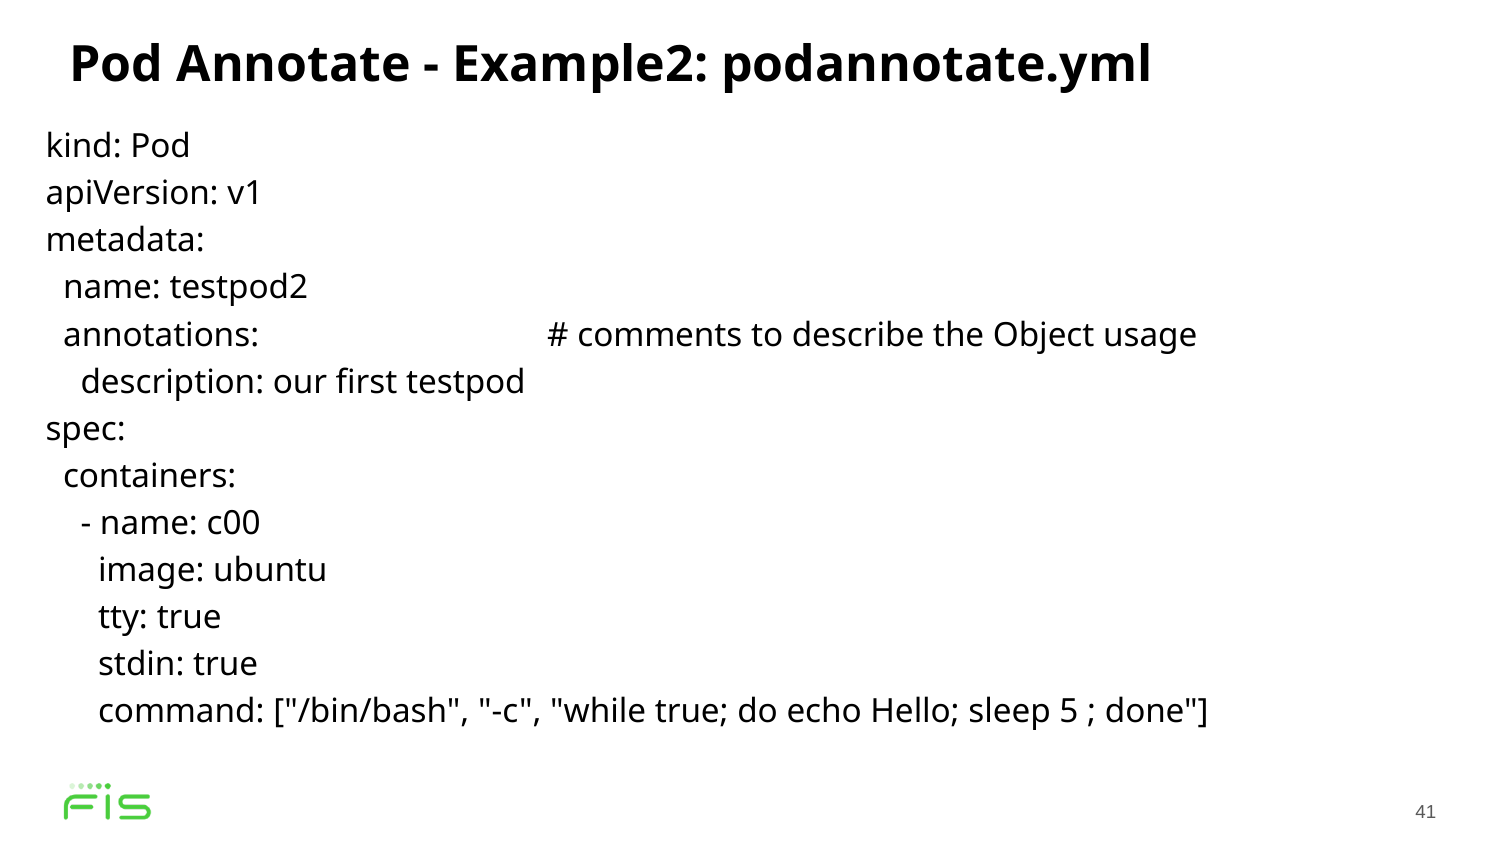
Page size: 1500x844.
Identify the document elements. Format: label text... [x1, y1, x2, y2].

text_box kind: Pod apiVersion: v1 metadata: name: testpod2 annotations: # comments to describe the Object usage description: our first testpod spec: containers: - name: c00 image: ubuntu tty: true stdin: true command: ["/bin/bash", "-c", "while true; do echo Hello; sleep 5 ; done"] [30, 121, 1450, 739]
picture [58, 780, 154, 823]
slide_number 41 [1359, 800, 1437, 823]
text_box Pod Annotate - Example2: podannotate.yml [54, 30, 1450, 119]
